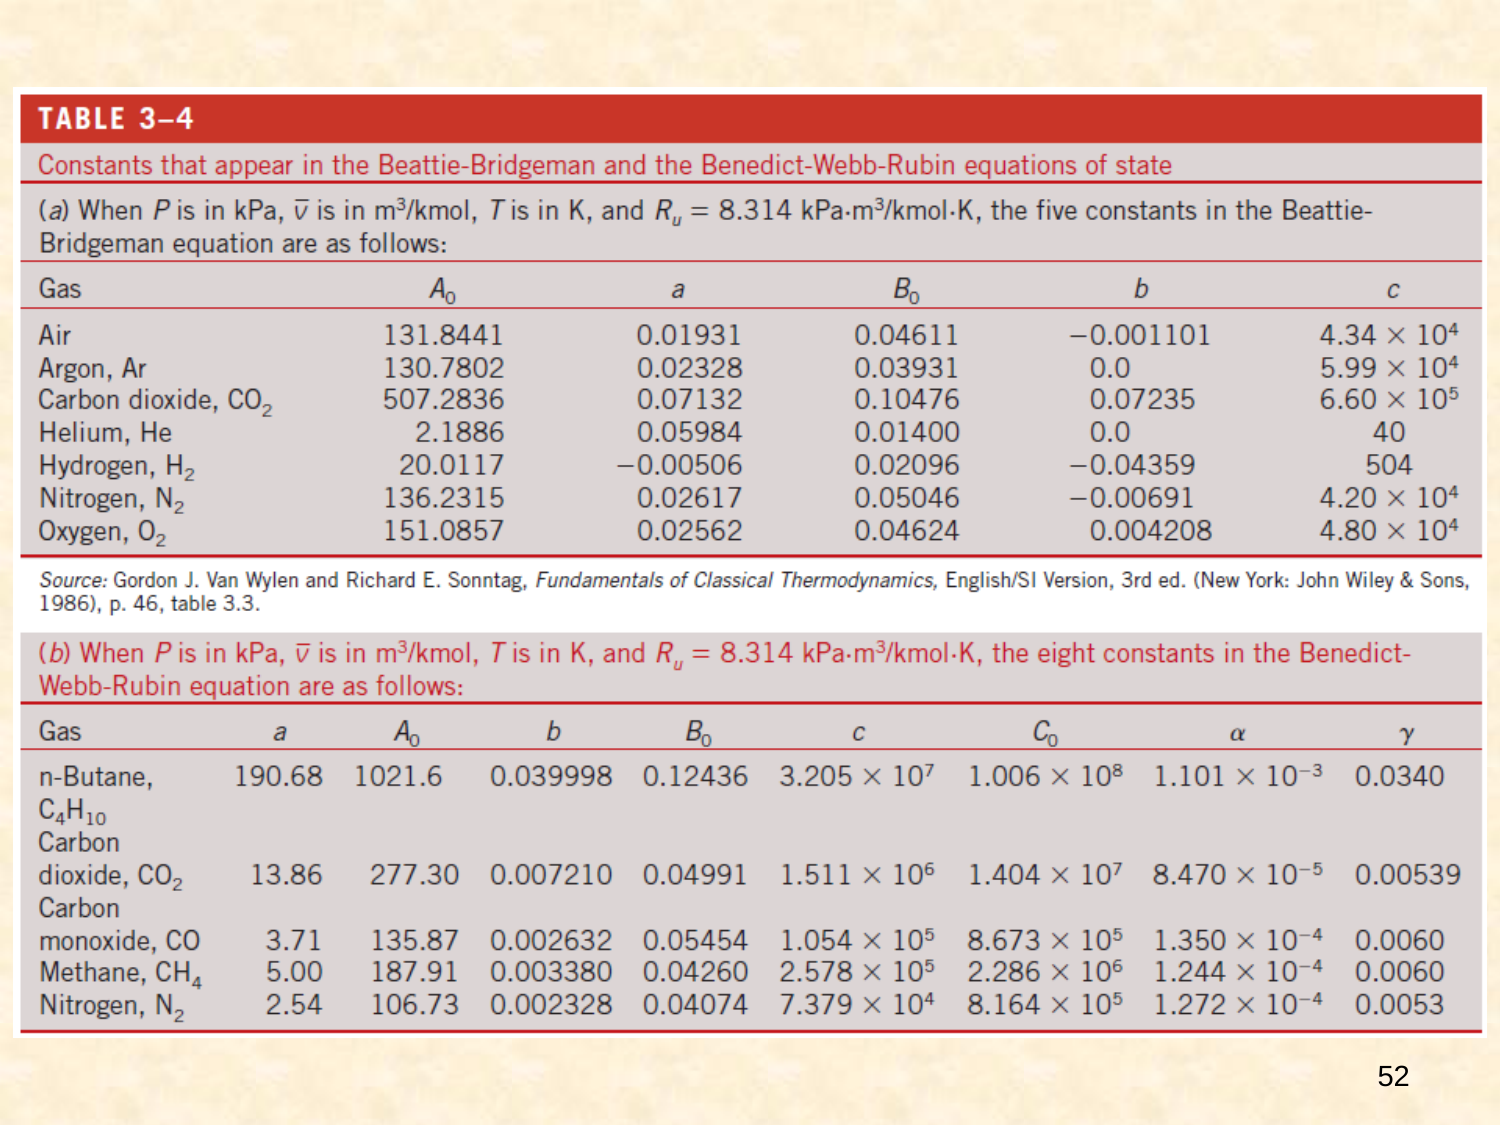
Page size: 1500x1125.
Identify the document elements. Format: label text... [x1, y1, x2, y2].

slide_number 52 [1074, 1049, 1426, 1103]
picture [0, 0, 1500, 1125]
